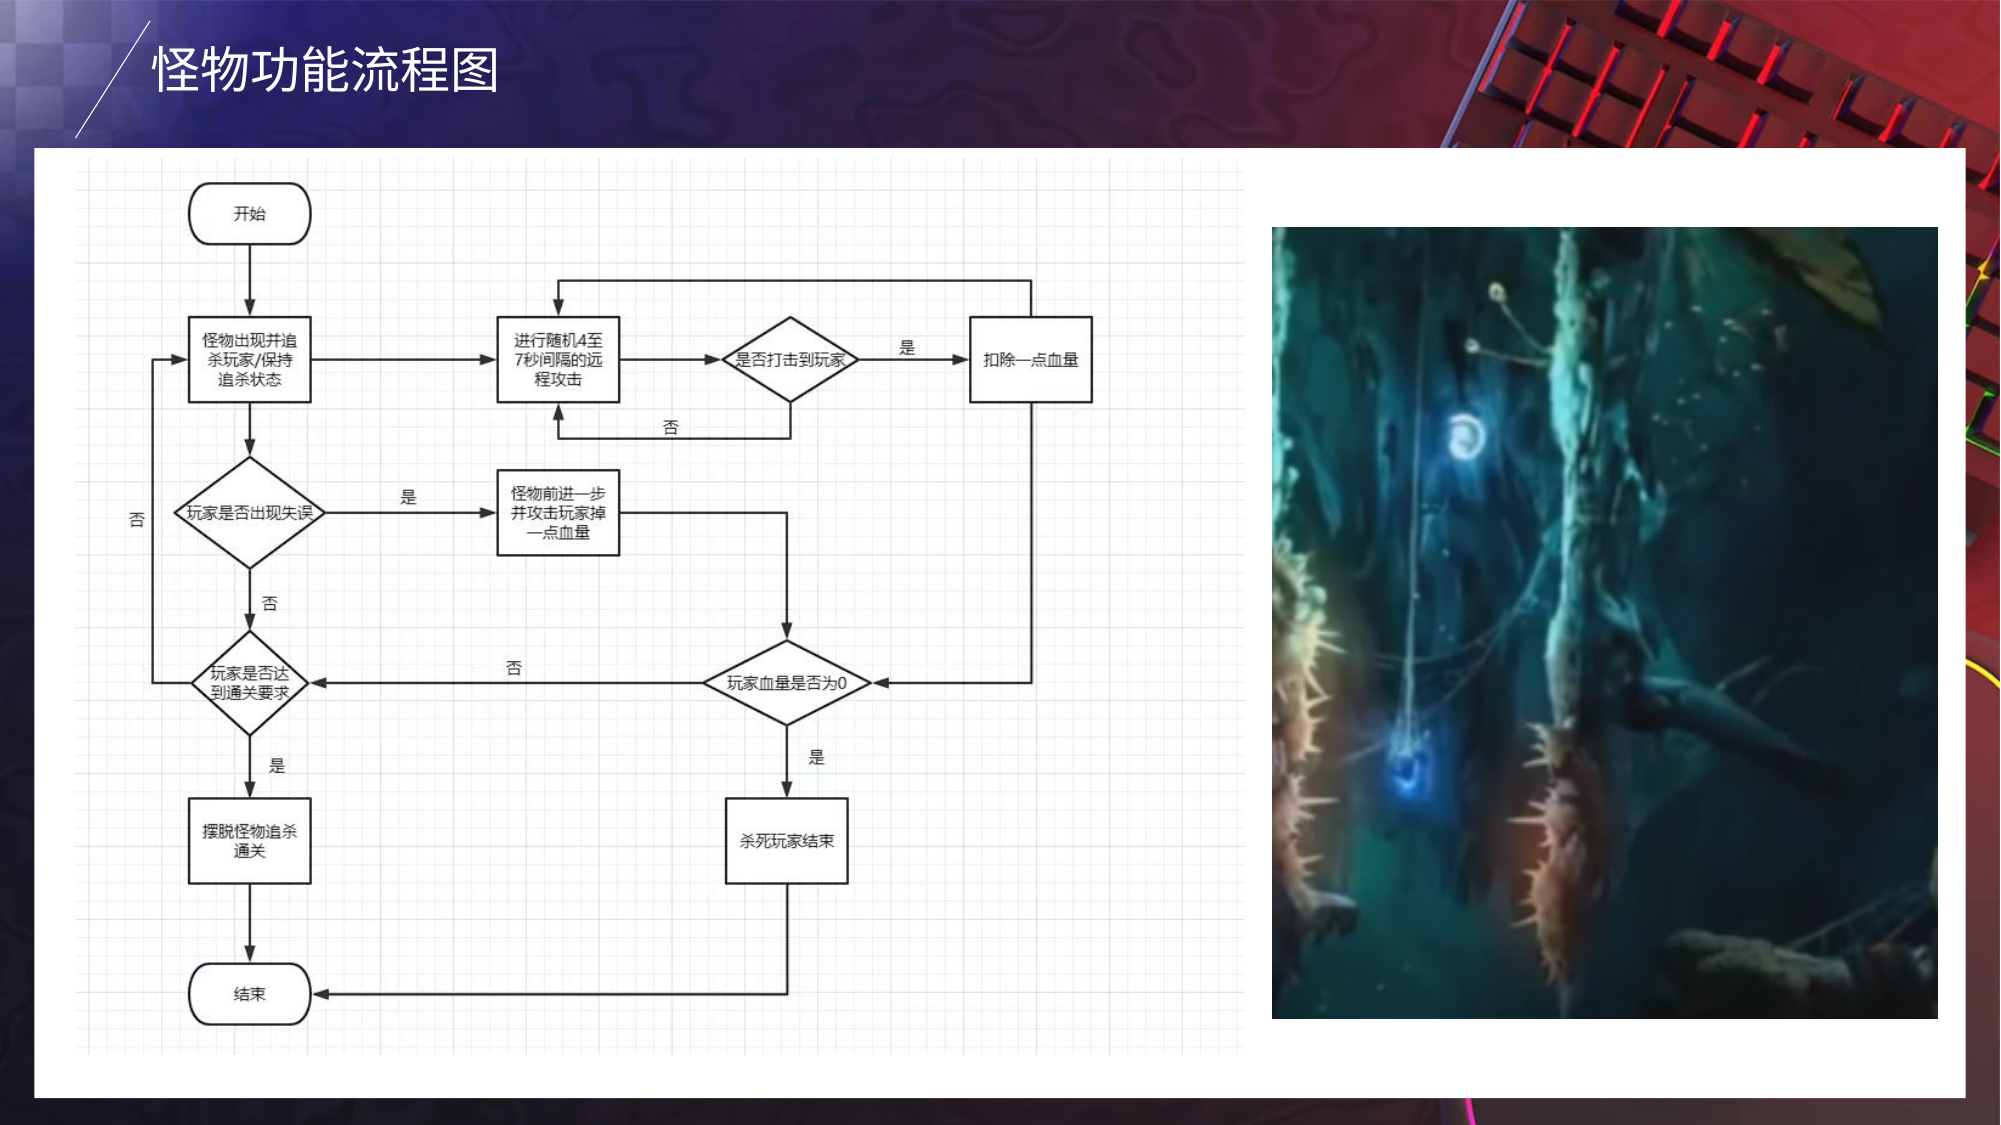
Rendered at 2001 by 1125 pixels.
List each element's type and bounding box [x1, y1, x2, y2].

text_box [75, 20, 150, 139]
picture [0, 0, 2000, 1125]
text_box [1272, 226, 1939, 1020]
